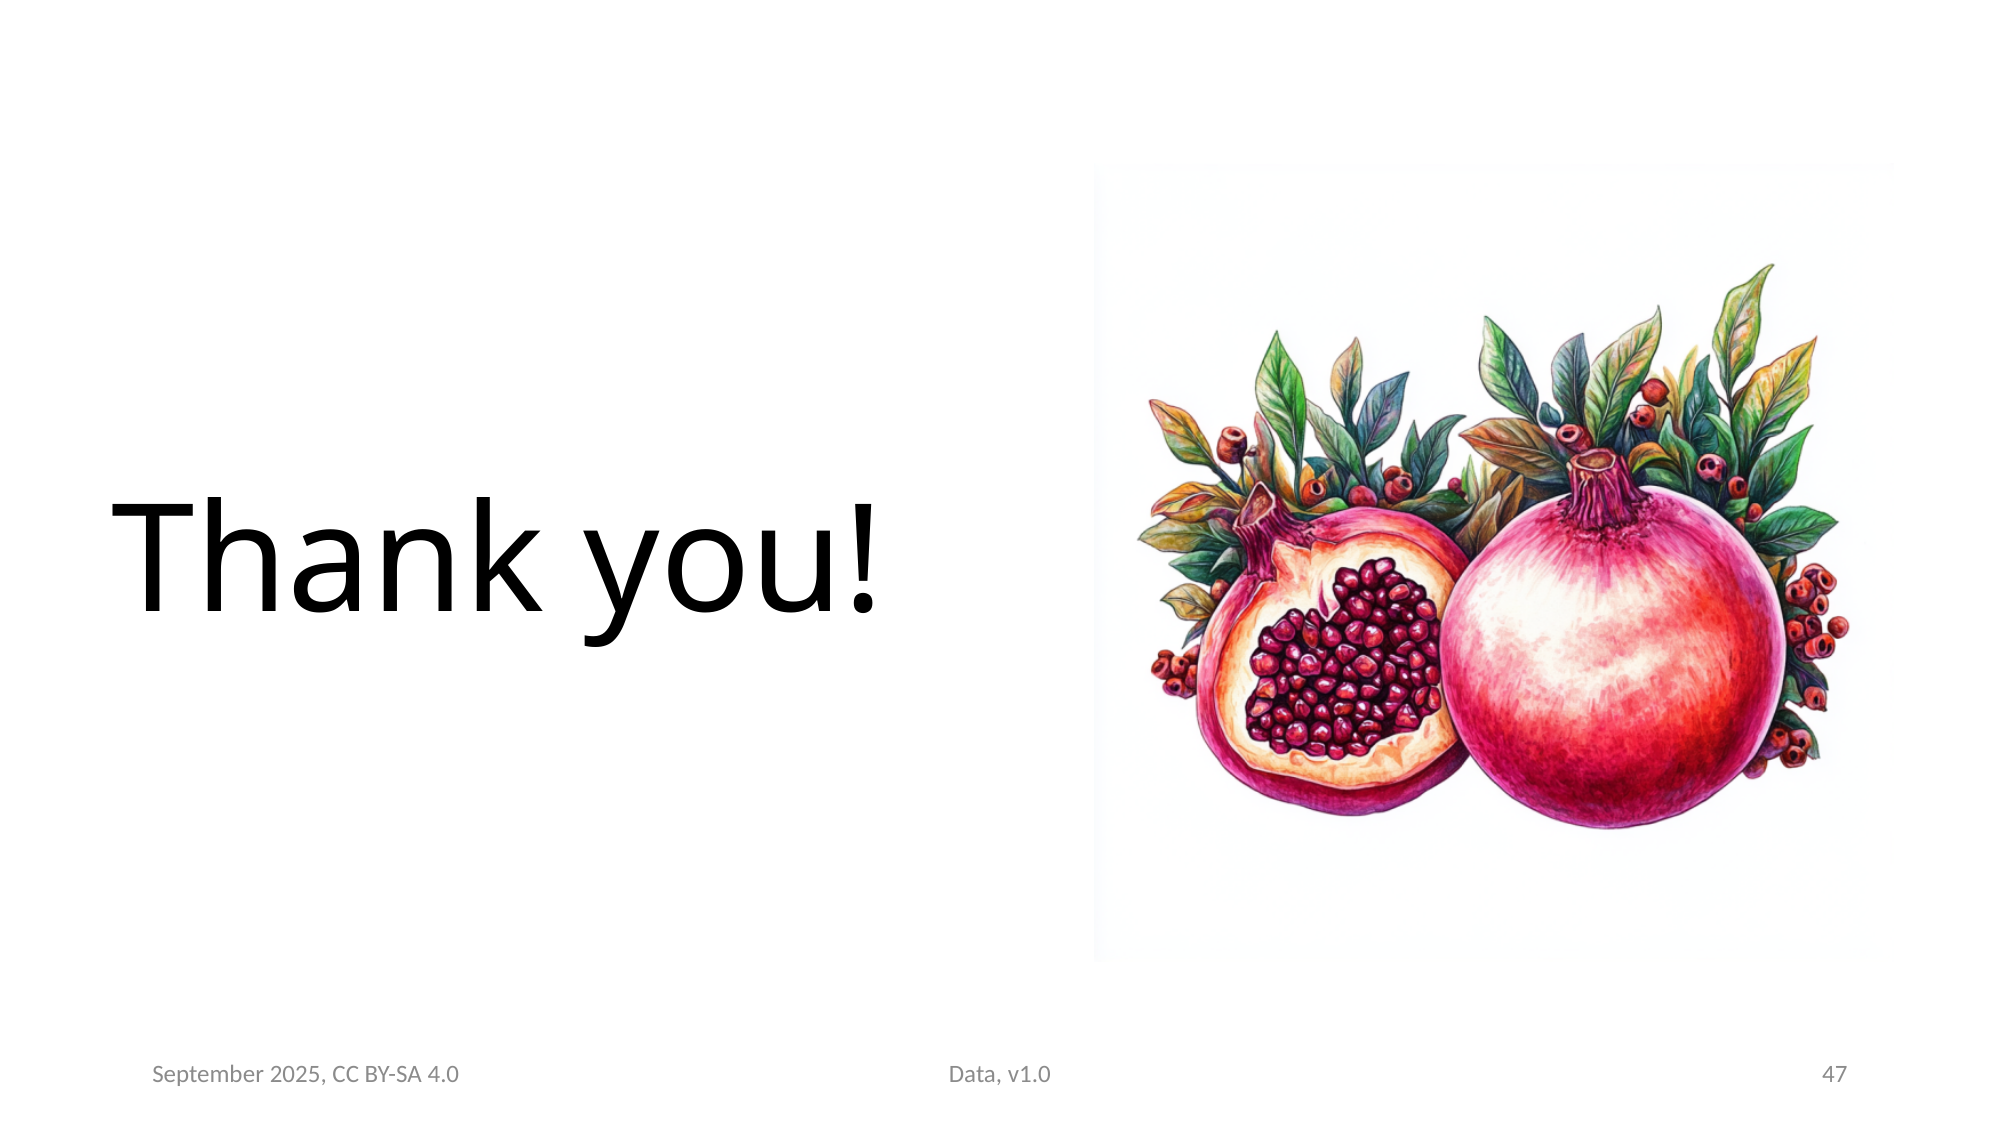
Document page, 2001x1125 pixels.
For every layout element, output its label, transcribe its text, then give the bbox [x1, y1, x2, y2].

footer Data, v1.0 [662, 1042, 1338, 1103]
picture [1094, 163, 1894, 962]
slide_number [137, 1042, 588, 1103]
title Thank you! [66, 408, 930, 716]
slide_number 47 [1412, 1042, 1863, 1103]
